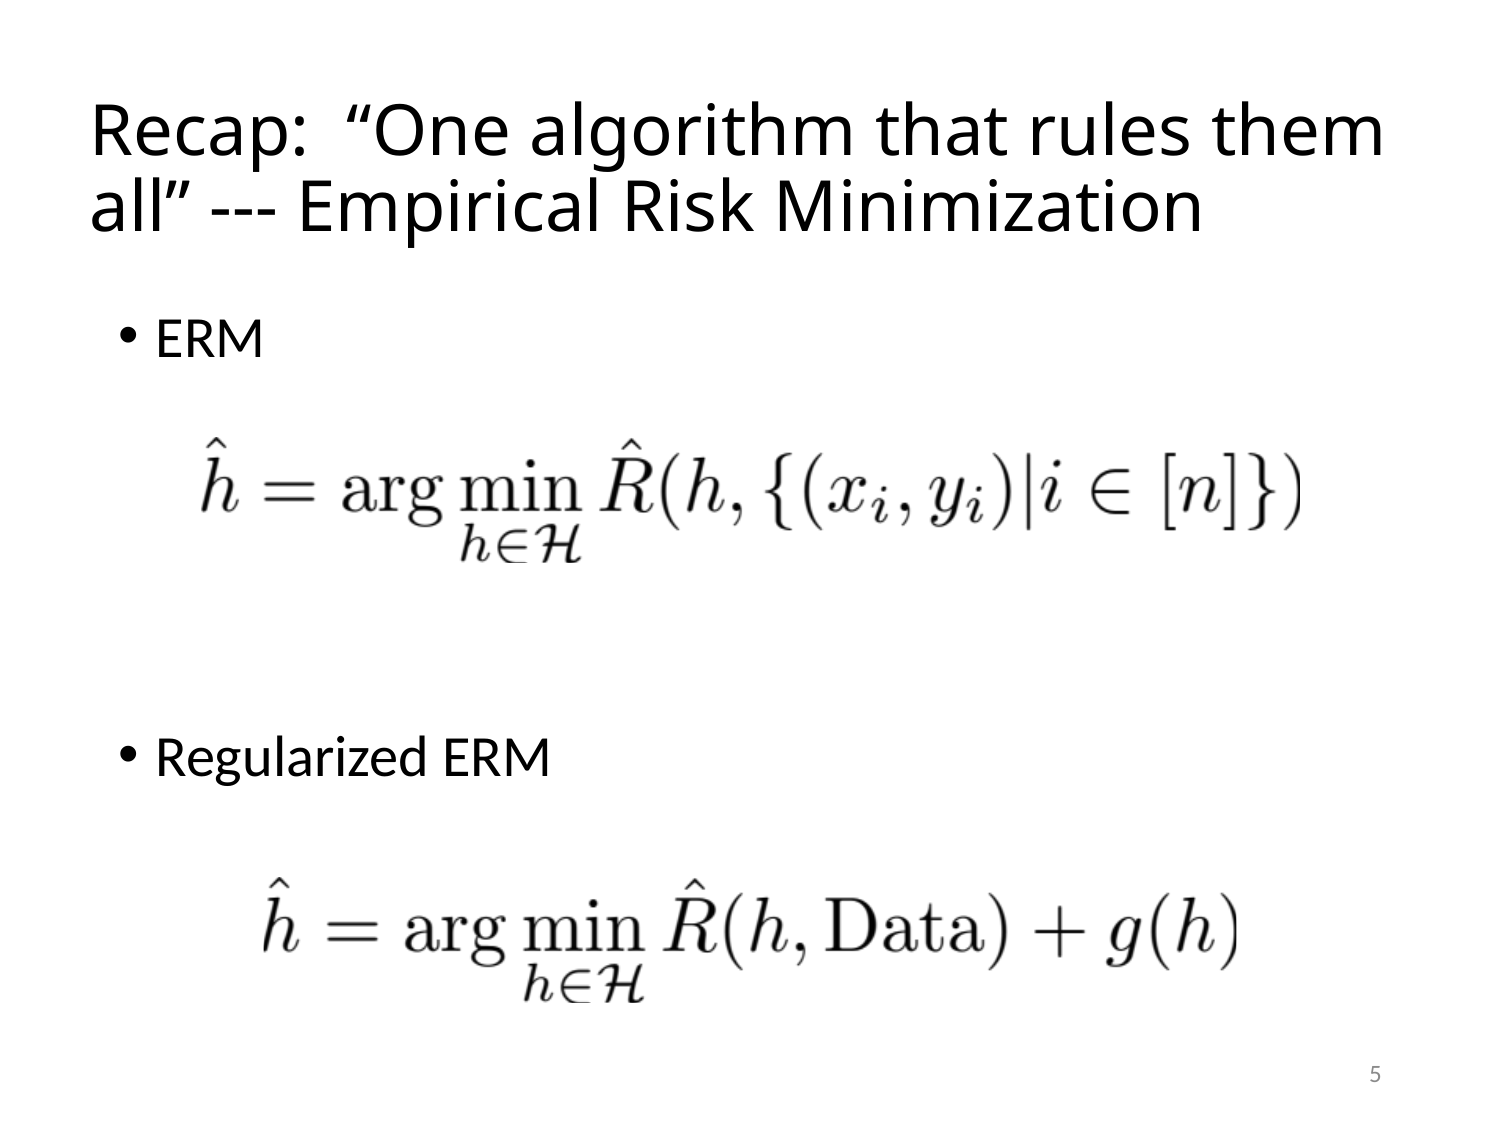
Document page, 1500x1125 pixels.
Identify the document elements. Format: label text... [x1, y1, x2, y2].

picture [199, 437, 1301, 563]
title Recap: “One algorithm that rules them all” --- Empirical Risk Minimization [74, 61, 1426, 280]
list ERM Regularized ERM [103, 299, 1397, 1014]
slide_number 5 [1059, 1042, 1397, 1103]
picture [263, 877, 1237, 1003]
